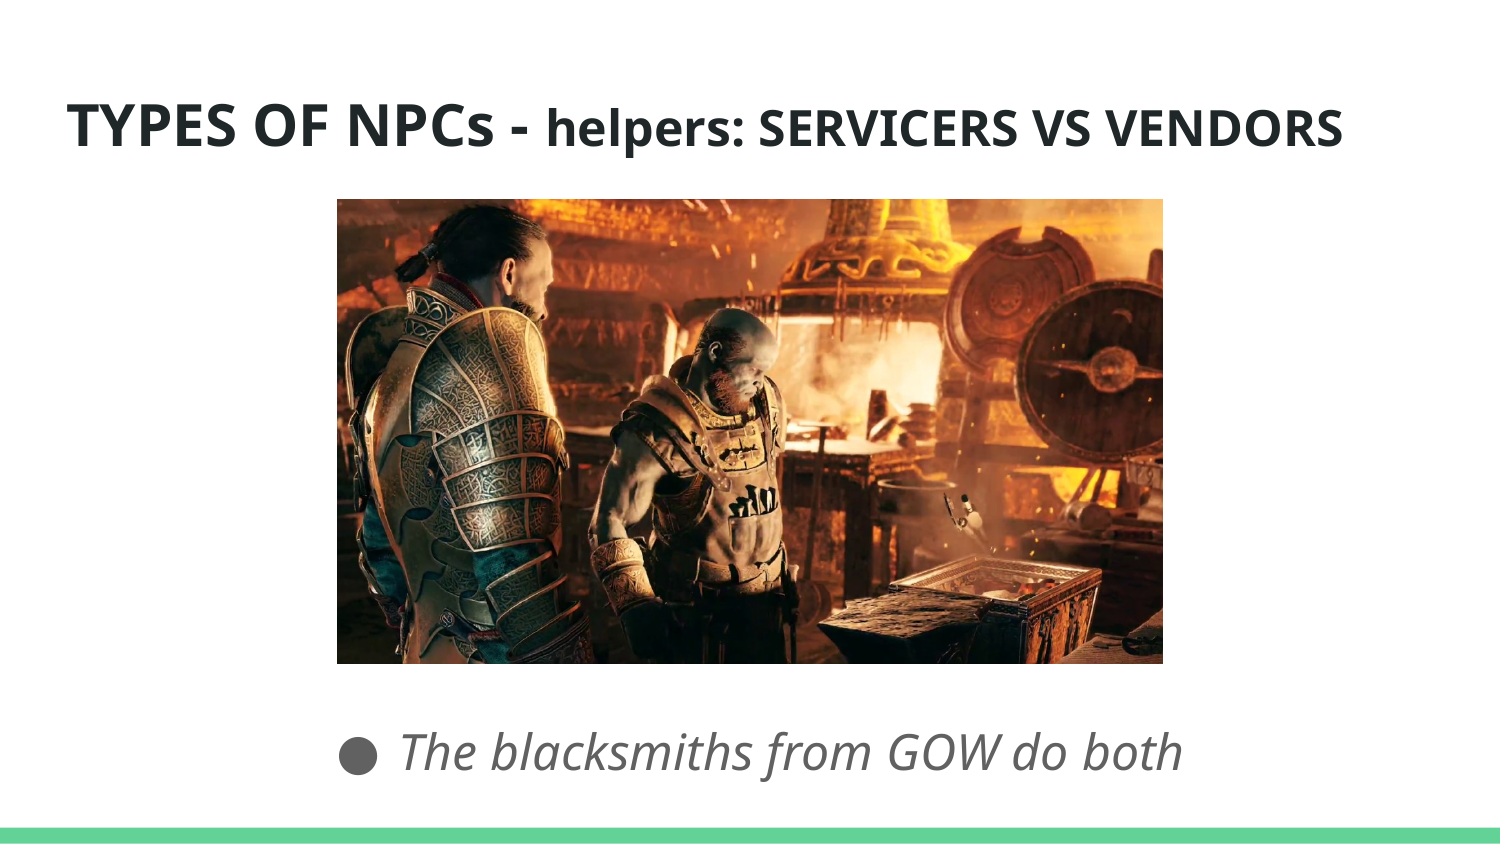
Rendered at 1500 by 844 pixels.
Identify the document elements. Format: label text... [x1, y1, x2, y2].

title TYPES OF NPCs - helpers: SERVICERS VS VENDORS [51, 72, 1449, 167]
picture [337, 199, 1163, 664]
list The blacksmiths from GOW do both [308, 696, 1500, 844]
